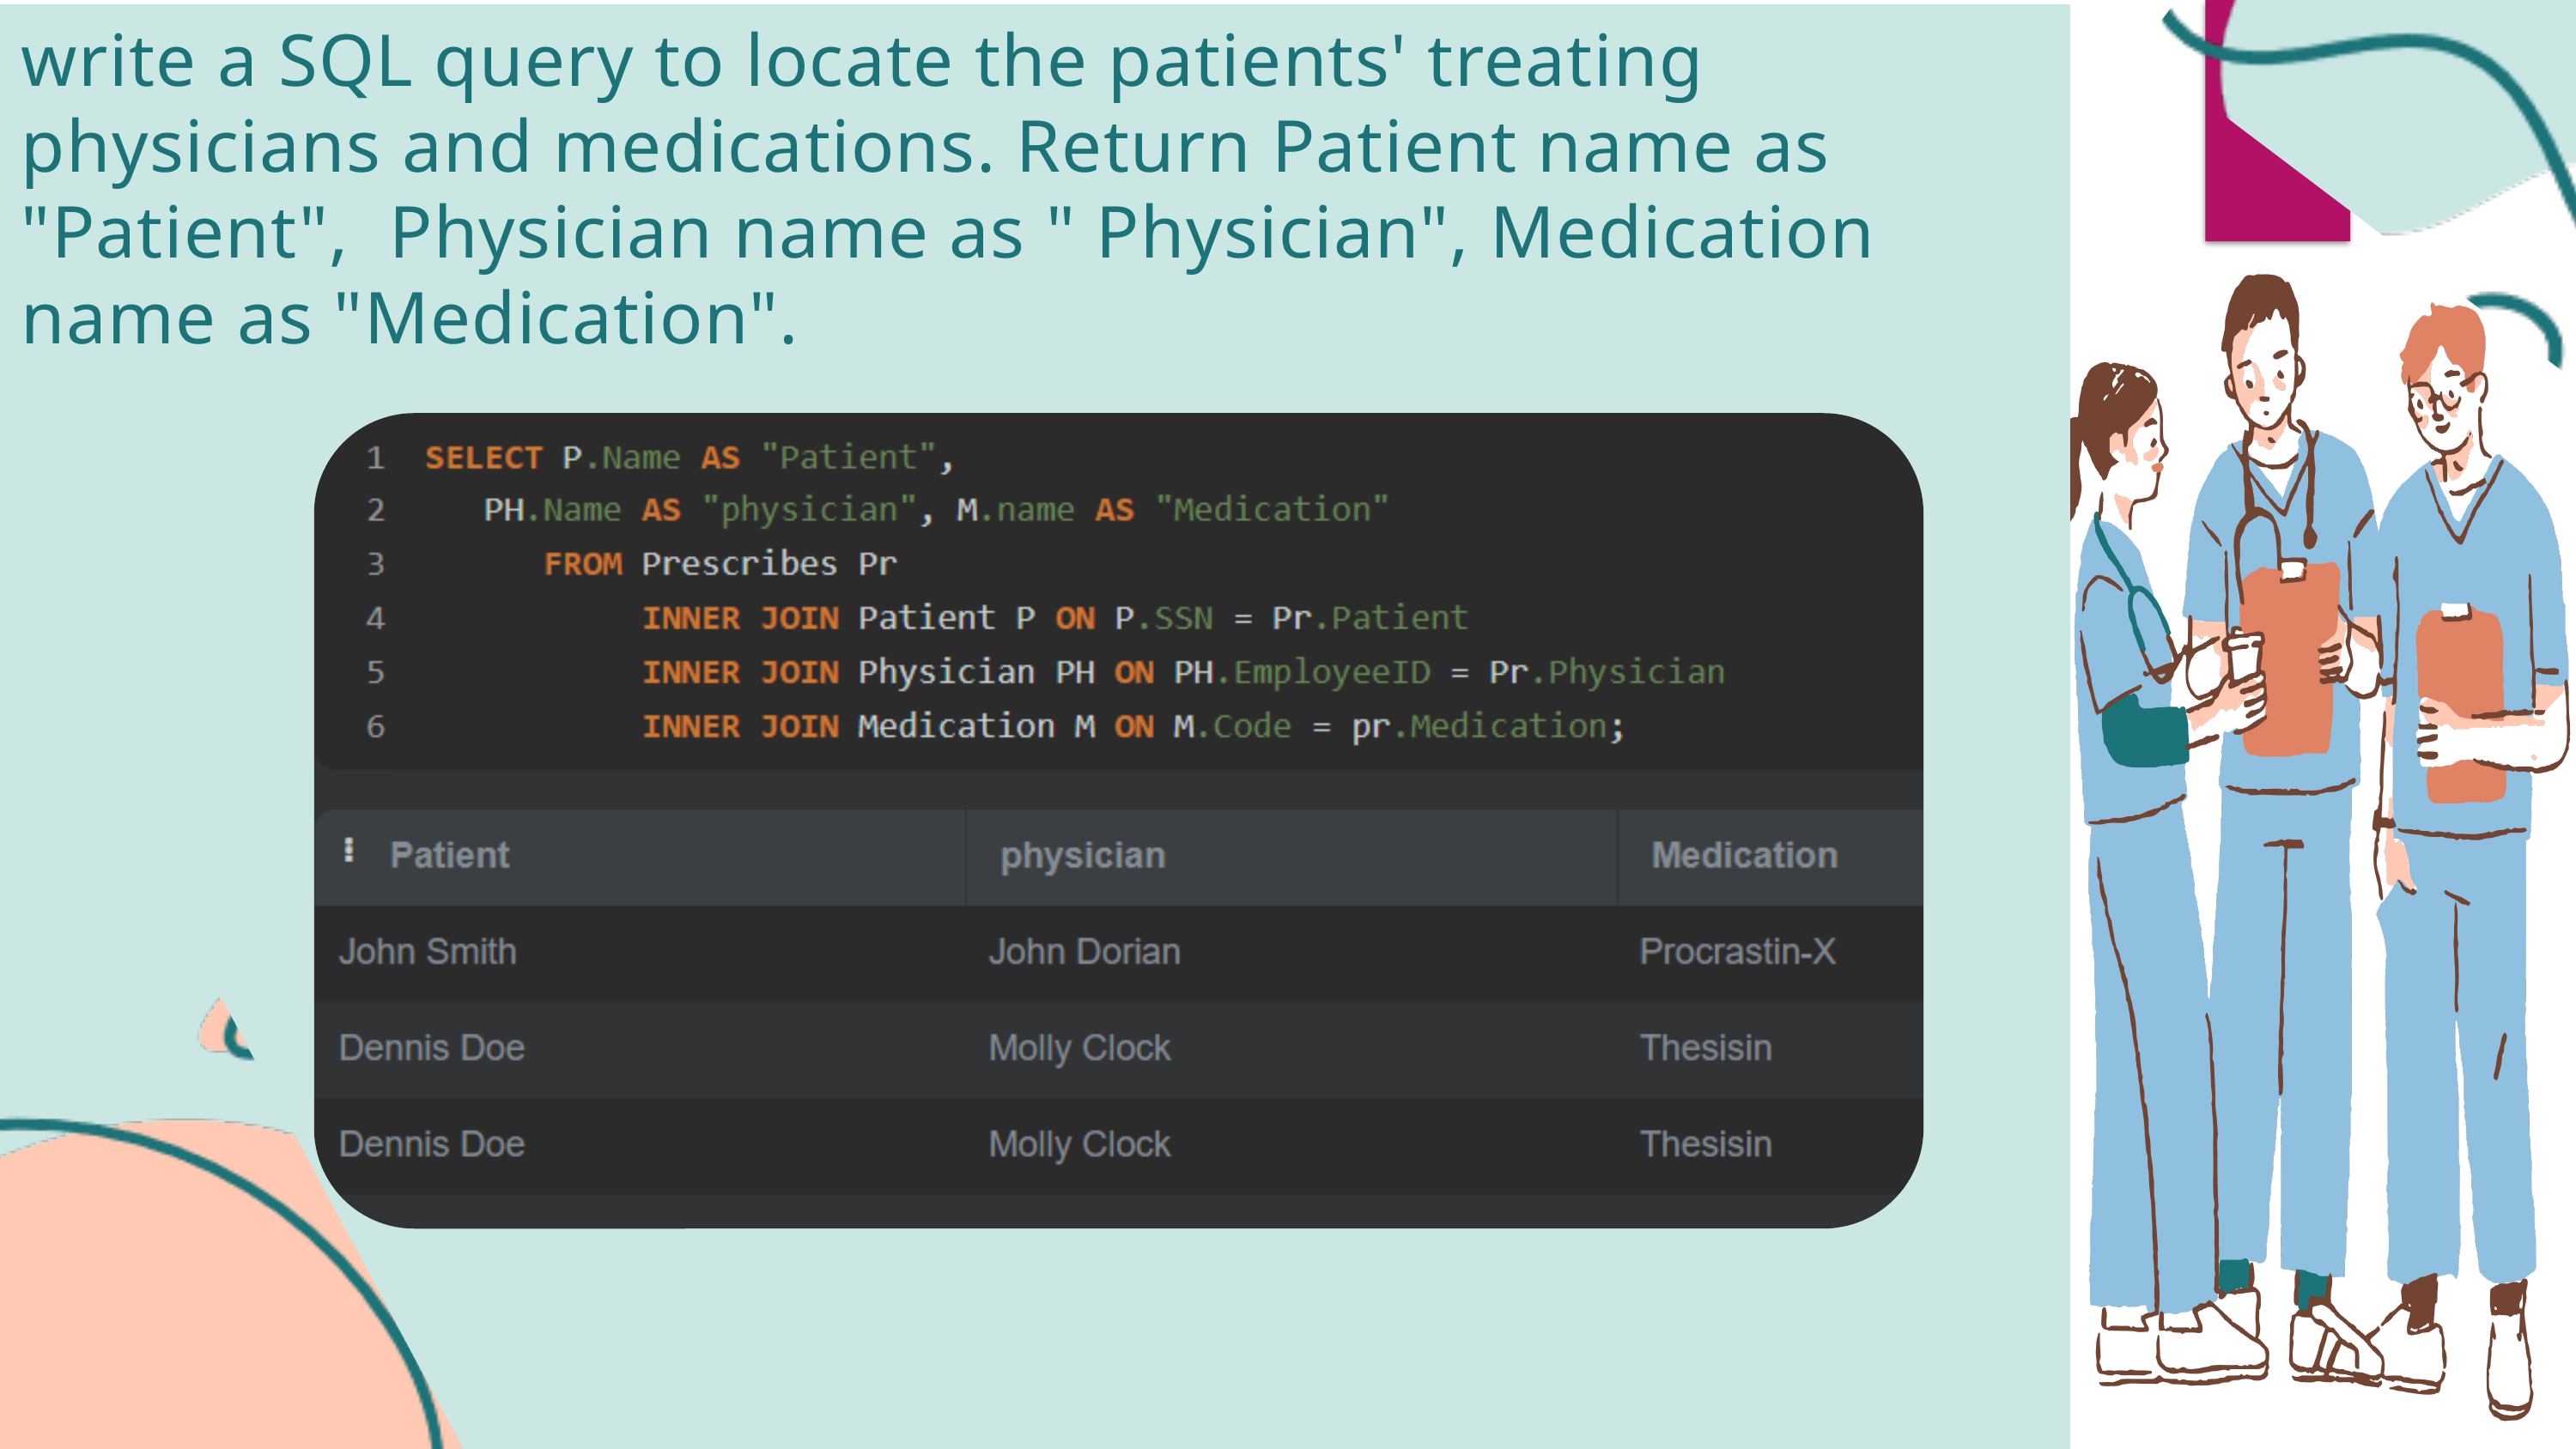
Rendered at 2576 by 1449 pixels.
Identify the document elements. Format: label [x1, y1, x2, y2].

text_box [0, 3, 2071, 1449]
picture [313, 412, 1924, 1229]
text_box [2138, 0, 2576, 382]
text_box [2075, 273, 2571, 1422]
